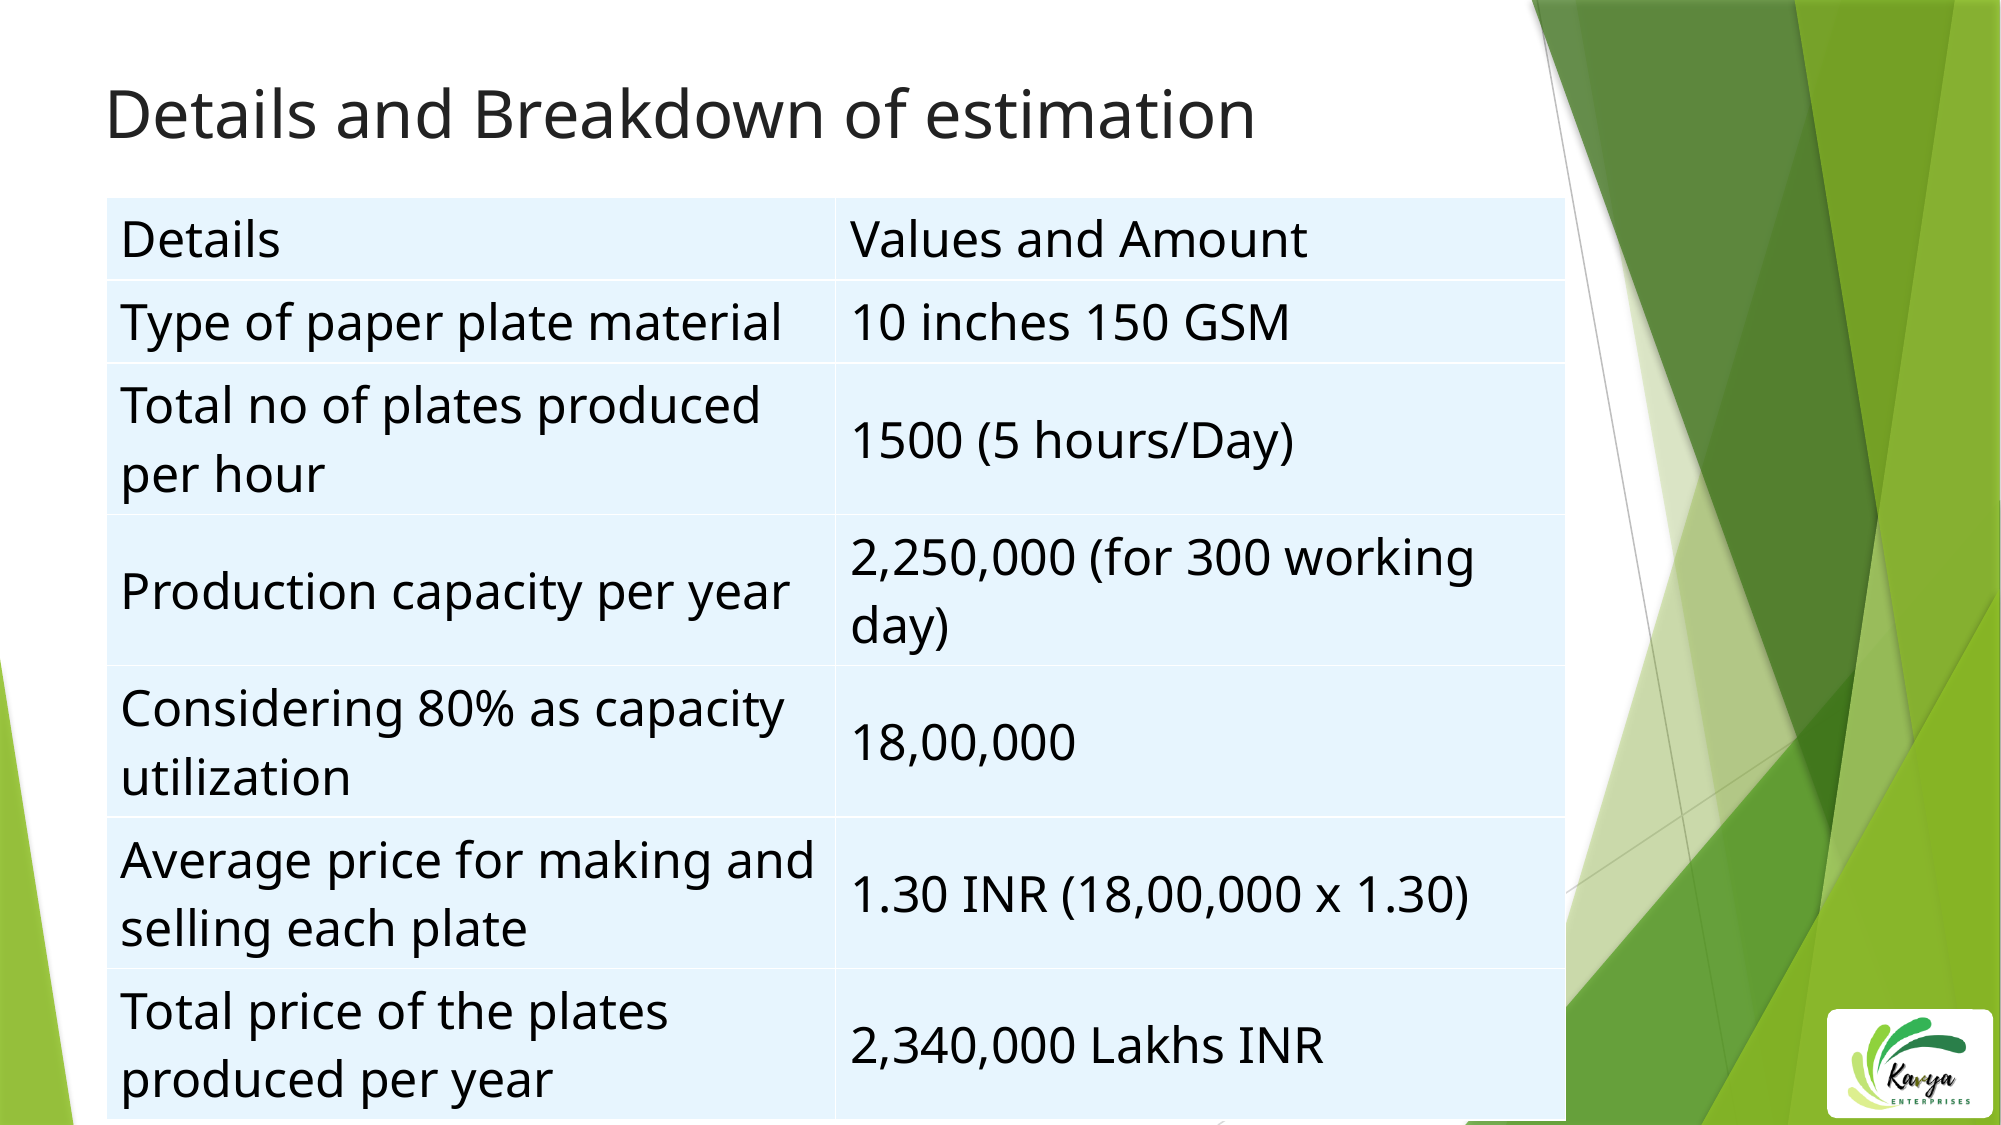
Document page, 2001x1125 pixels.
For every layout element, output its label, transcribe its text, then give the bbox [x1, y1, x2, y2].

table_cell 10 inches 150 GSM [836, 281, 1565, 362]
title Details and Breakdown of estimation [89, 9, 1366, 213]
table_cell Considering 80% as capacity utilization [107, 666, 835, 816]
table_cell Production capacity per year [107, 515, 835, 665]
table_header Values and Amount [836, 198, 1565, 279]
table_cell Type of paper plate material [107, 281, 835, 362]
table_cell 2,250,000 (for 300 working day) [836, 515, 1565, 665]
table_header Details [107, 213, 835, 279]
table_cell 1500 (5 hours/Day) [836, 364, 1565, 514]
table_cell Total price of the plates produced per year [107, 969, 835, 1119]
table_cell 18,00,000 [836, 666, 1565, 816]
table_cell 1.30 INR (18,00,000 x 1.30) [836, 818, 1565, 968]
table_cell Average price for making and selling each plate [107, 818, 835, 968]
table_cell 2,340,000 Lakhs INR [836, 969, 1565, 1119]
picture [1826, 1008, 1994, 1119]
table_cell Total no of plates produced per hour [107, 364, 835, 514]
